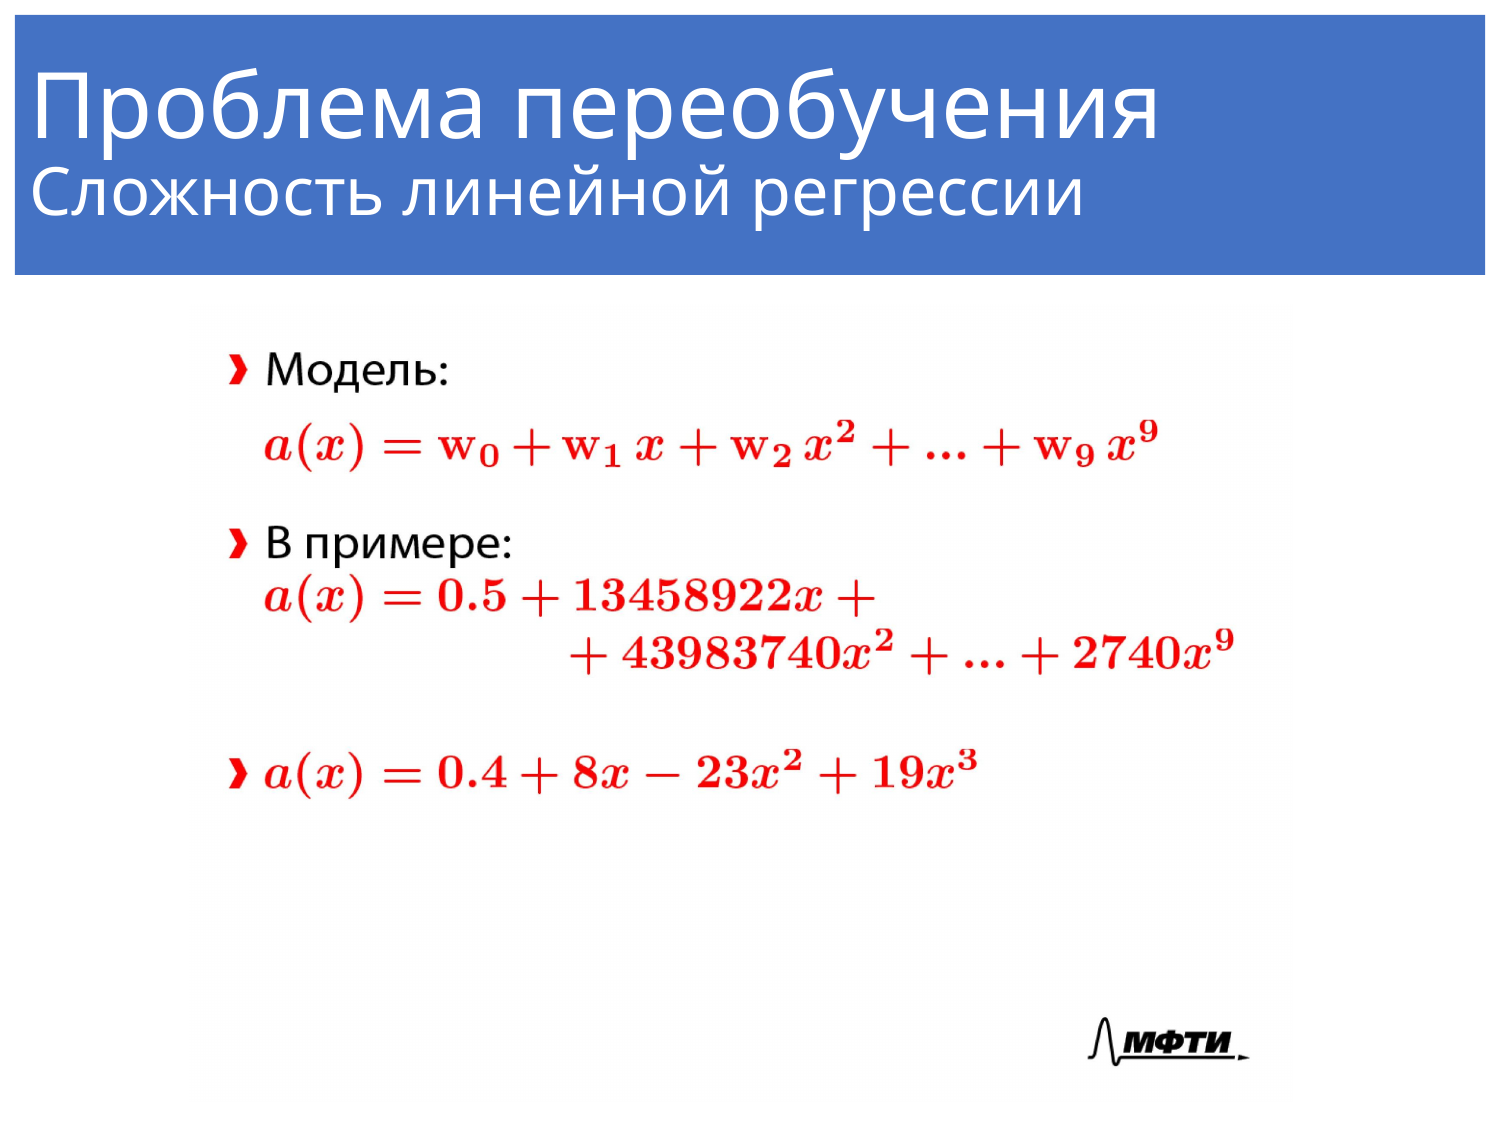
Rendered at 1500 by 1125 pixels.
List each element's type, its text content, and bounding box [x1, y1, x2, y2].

title Проблема переобучения Сложность линейной регрессии [14, 14, 1486, 275]
picture [189, 304, 1293, 1102]
